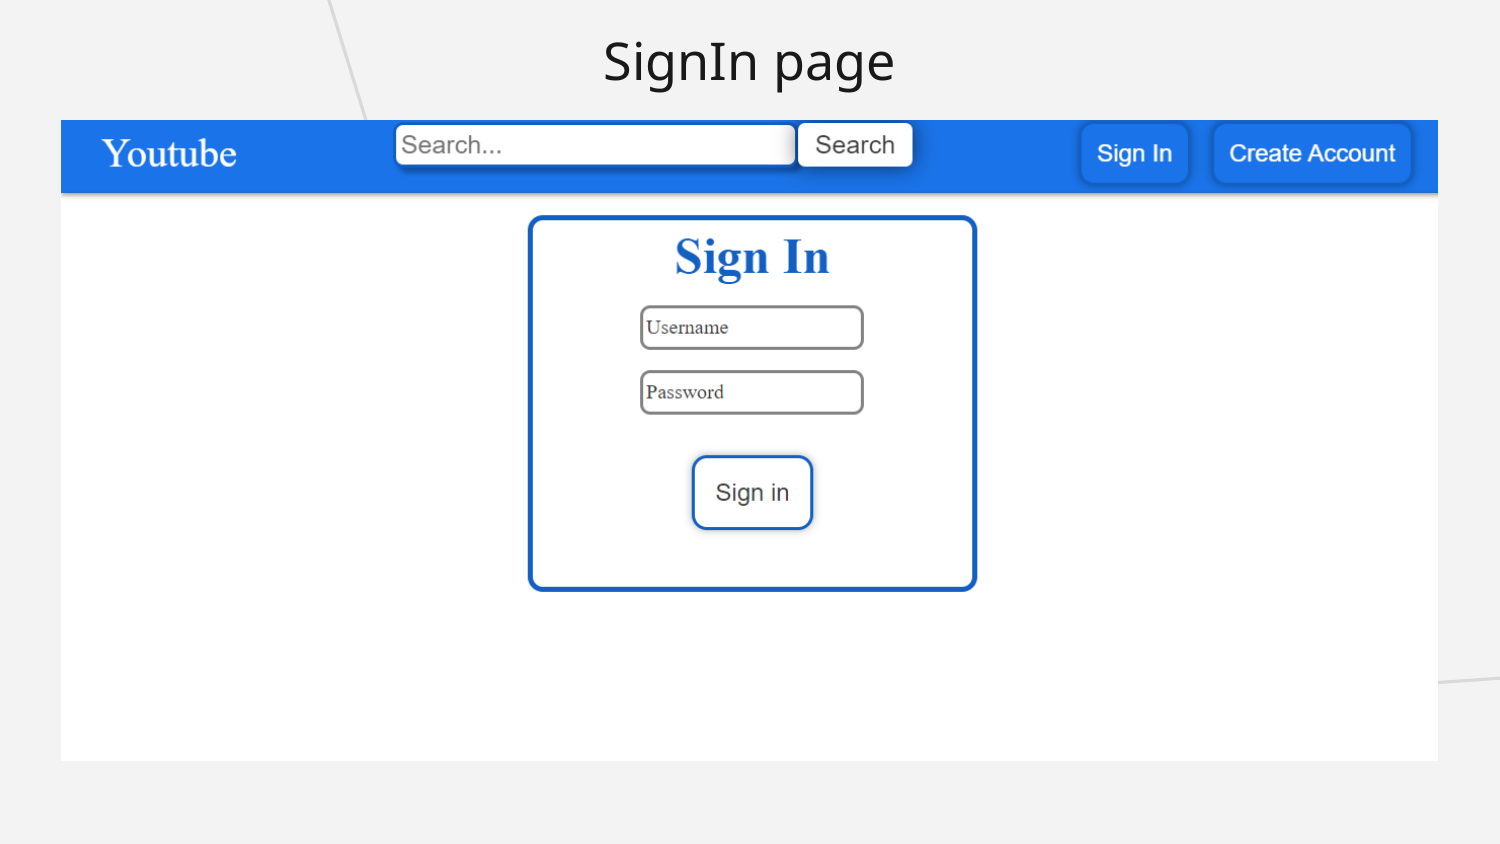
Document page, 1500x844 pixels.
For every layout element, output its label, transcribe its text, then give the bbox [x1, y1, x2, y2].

text_box [328, 0, 1500, 683]
title SignIn page [379, 13, 1121, 103]
picture [61, 119, 1439, 761]
